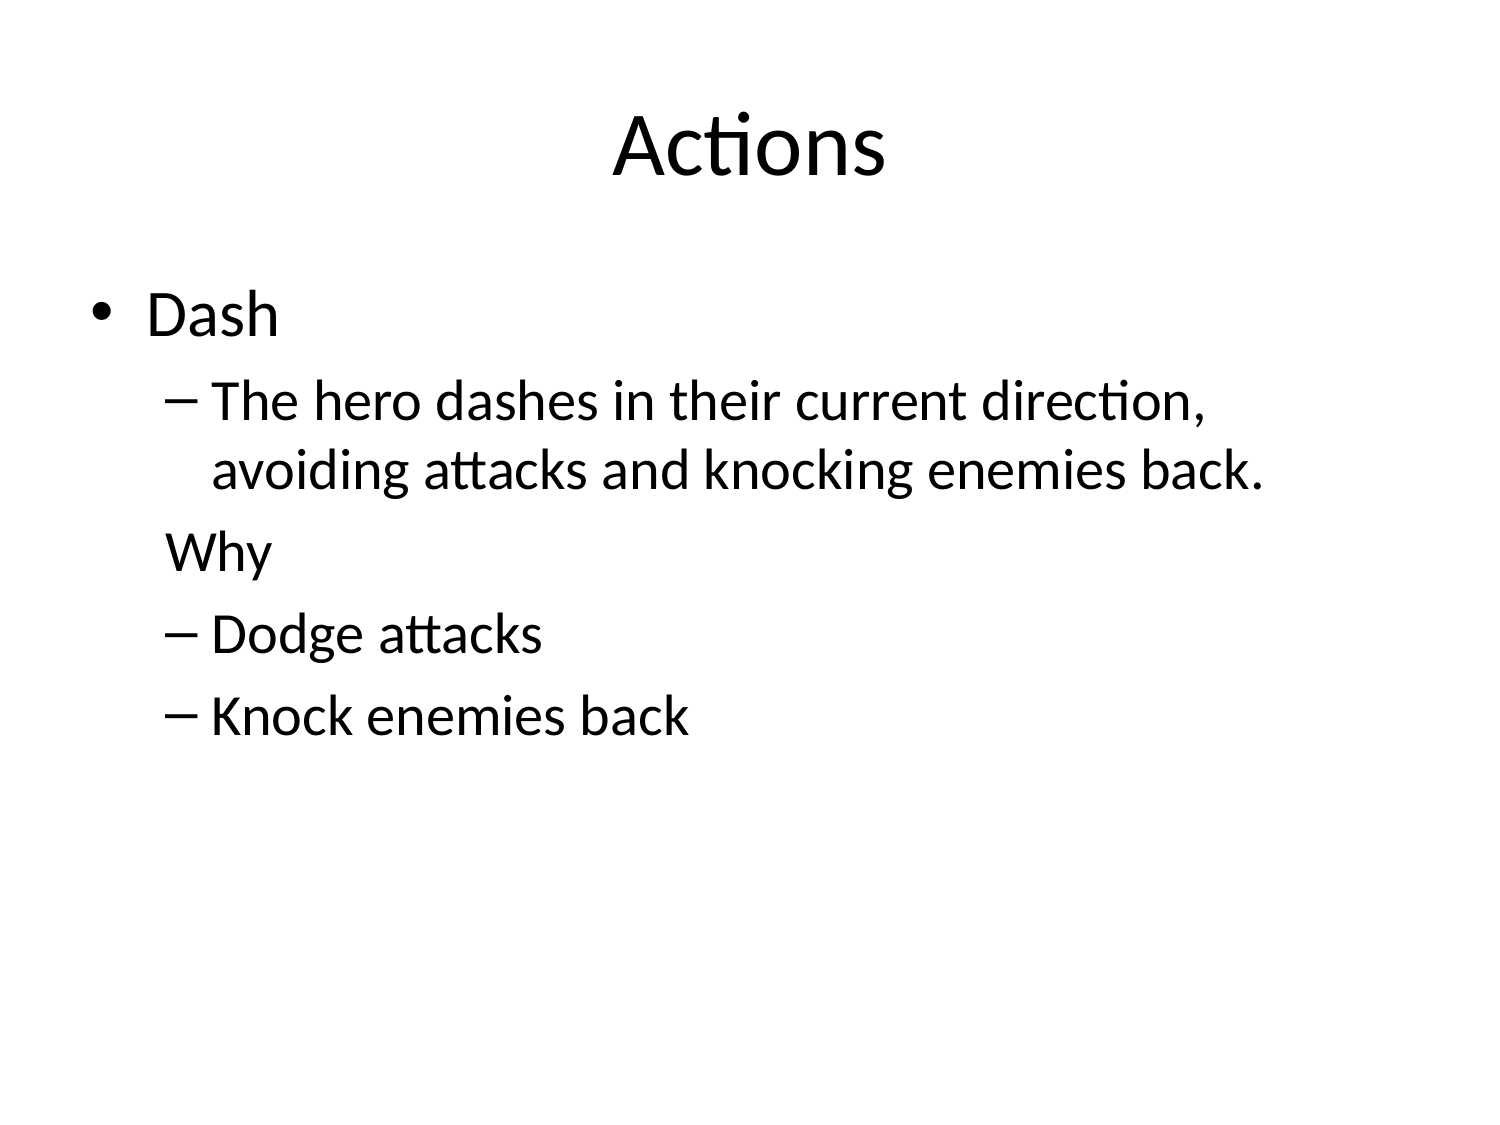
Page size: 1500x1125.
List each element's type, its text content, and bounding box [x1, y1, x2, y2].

list Dash The hero dashes in their current direction, avoiding attacks and knocking enemies back. Why Dodge attacks Knock enemies back [75, 262, 1425, 1005]
title Actions [75, 45, 1425, 233]
